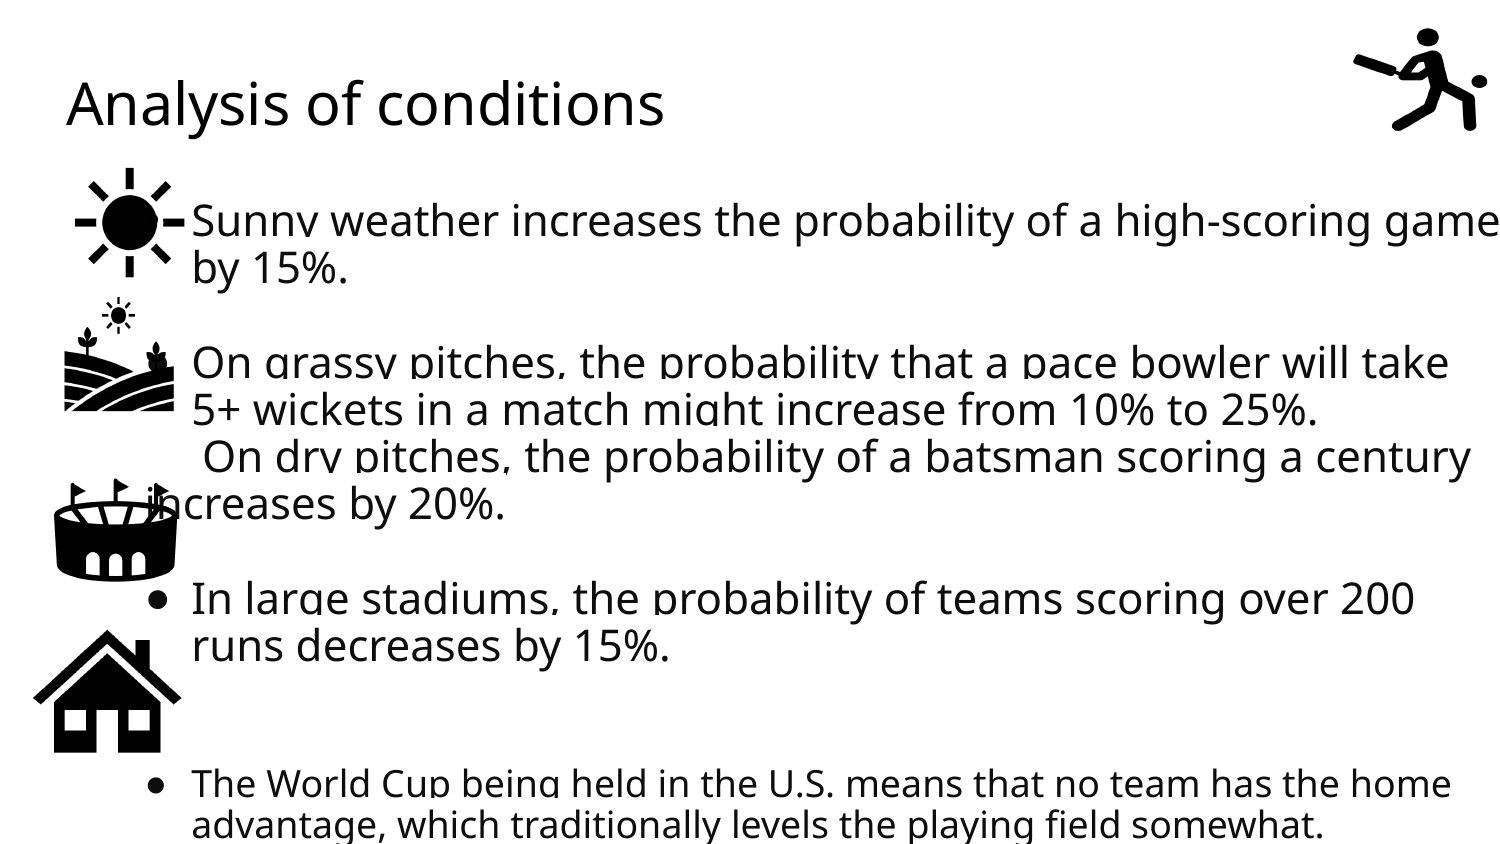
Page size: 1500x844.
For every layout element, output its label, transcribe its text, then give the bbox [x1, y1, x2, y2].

list Sunny weather increases the probability of a high-scoring game by 15%. On grassy pitches, the probability that a pace bowler will take 5+ wickets in a match might increase from 10% to 25%. On dry pitches, the probability of a batsman scoring a century increases by 20%. In large stadiums, the probability of teams scoring over 200 runs decreases by 15%. The World Cup being held in the U.S. means that no team has the home advantage, which traditionally levels the playing field somewhat. [129, 183, 1500, 844]
picture [22, 608, 193, 774]
picture [54, 146, 206, 423]
title Analysis of conditions [51, 59, 1449, 154]
picture [50, 461, 181, 598]
picture [1344, 16, 1496, 142]
